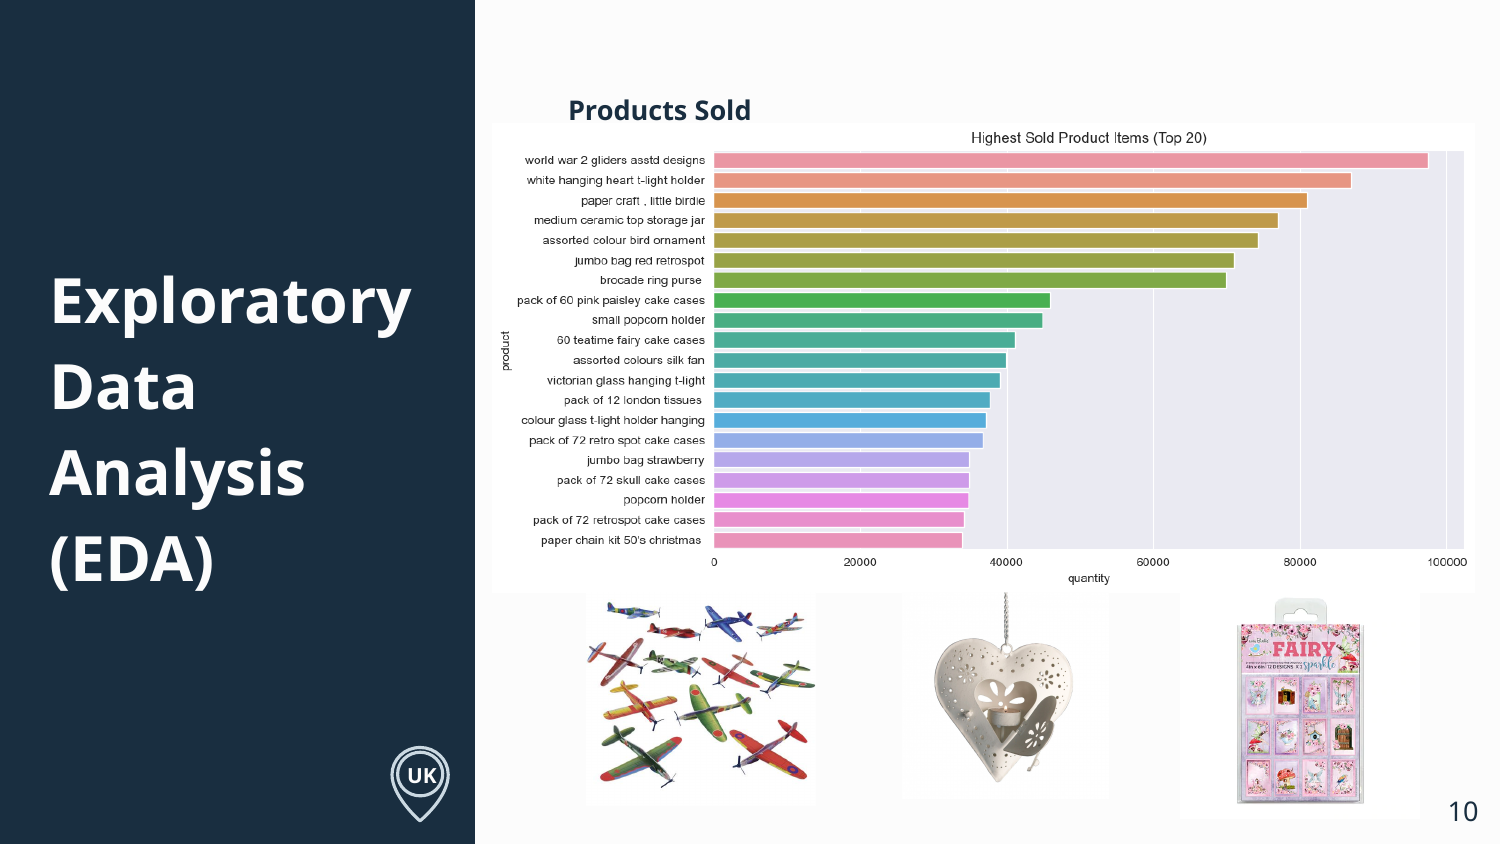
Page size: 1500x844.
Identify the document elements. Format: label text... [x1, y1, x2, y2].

title UK [392, 711, 494, 836]
list Products Sold [553, 69, 1357, 122]
title Exploratory Data Analysis (EDA) [34, 280, 468, 563]
text_box [392, 747, 449, 821]
slide_number 10 [1403, 779, 1494, 844]
picture [492, 123, 1476, 819]
